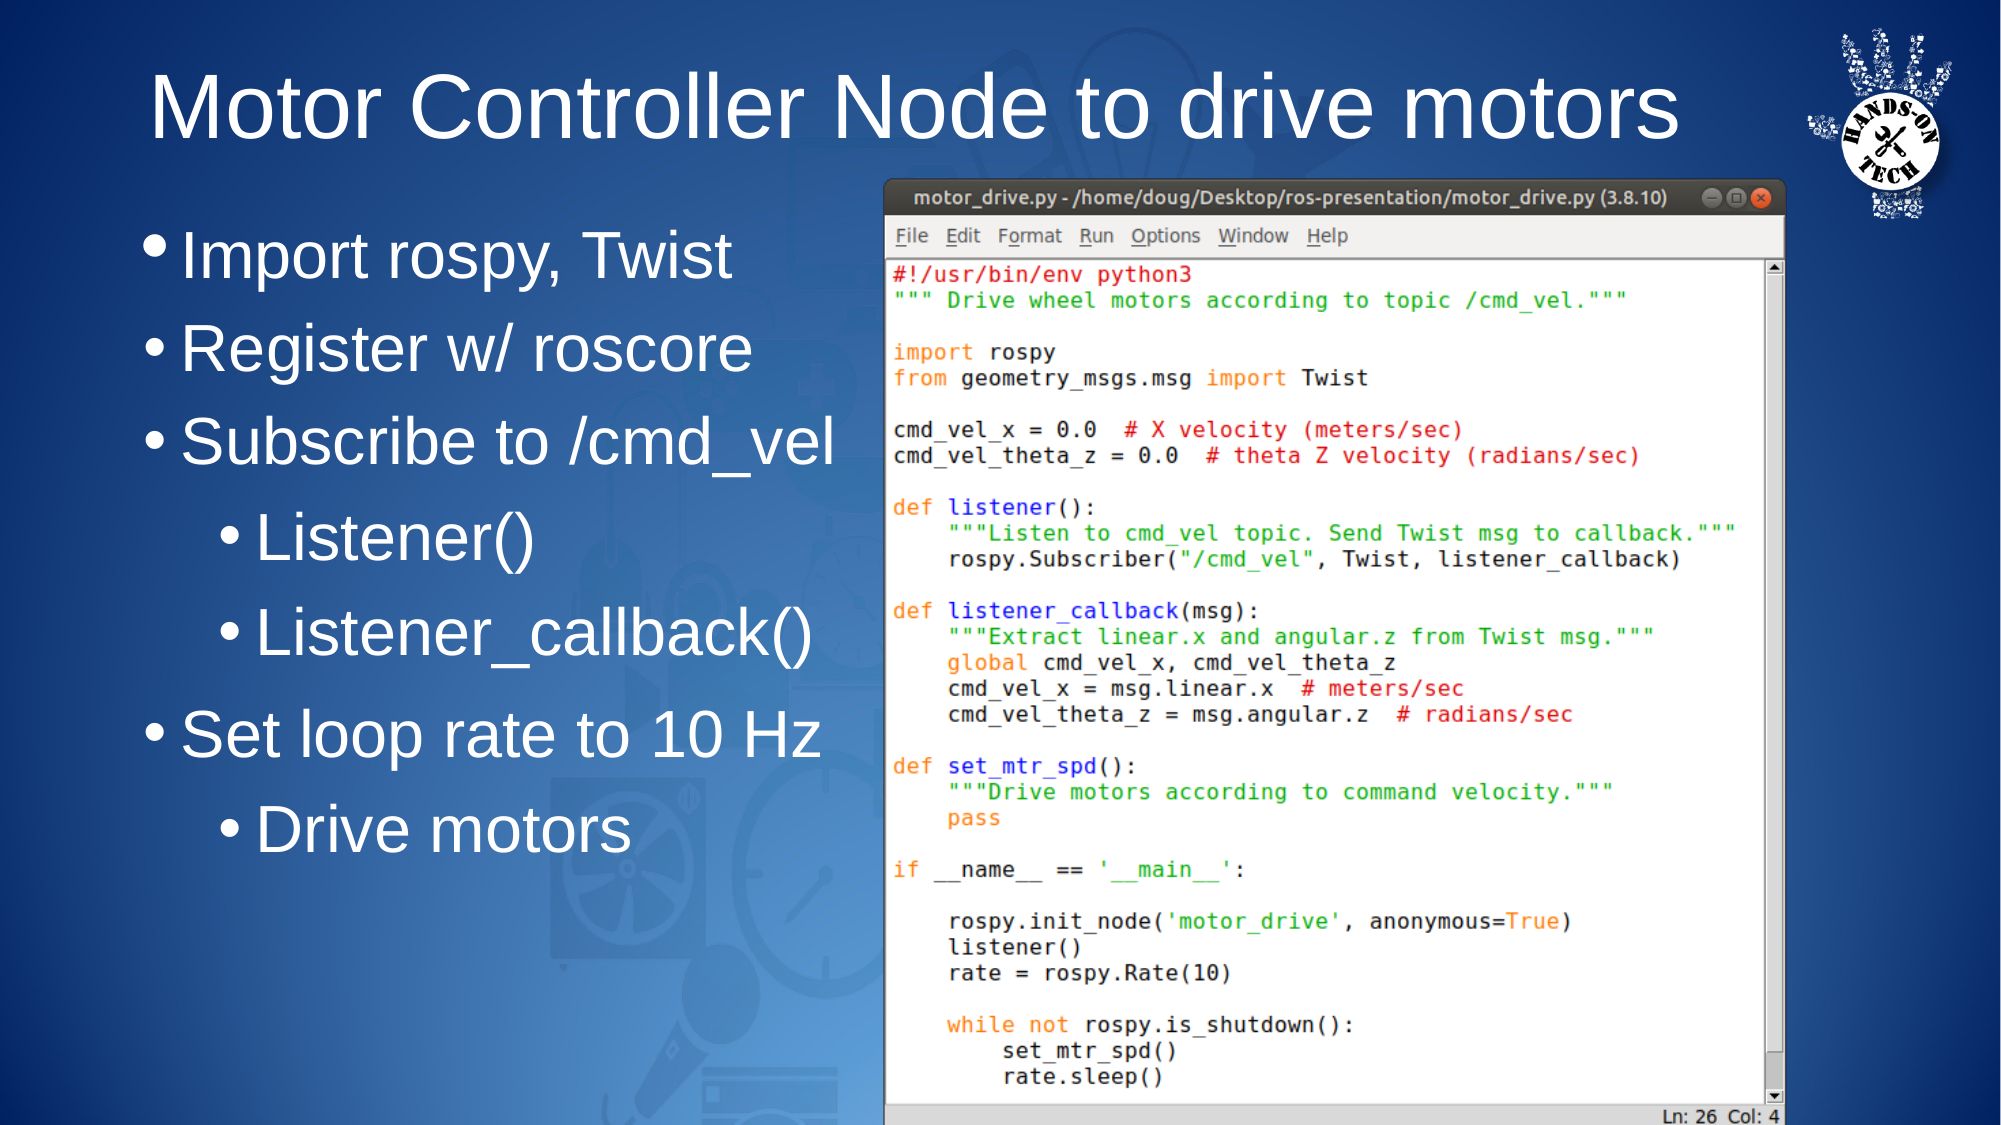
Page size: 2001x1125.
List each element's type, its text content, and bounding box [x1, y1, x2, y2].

text_box Import rospy, Twist Register w/ roscore Subscribe to /cmd_vel Listener() Listener_callback() Set loop rate to 10 Hz Drive motors [128, 213, 864, 1062]
picture [0, 0, 2001, 1125]
text_box Motor Controller Node to drive motors [5, 0, 1828, 218]
